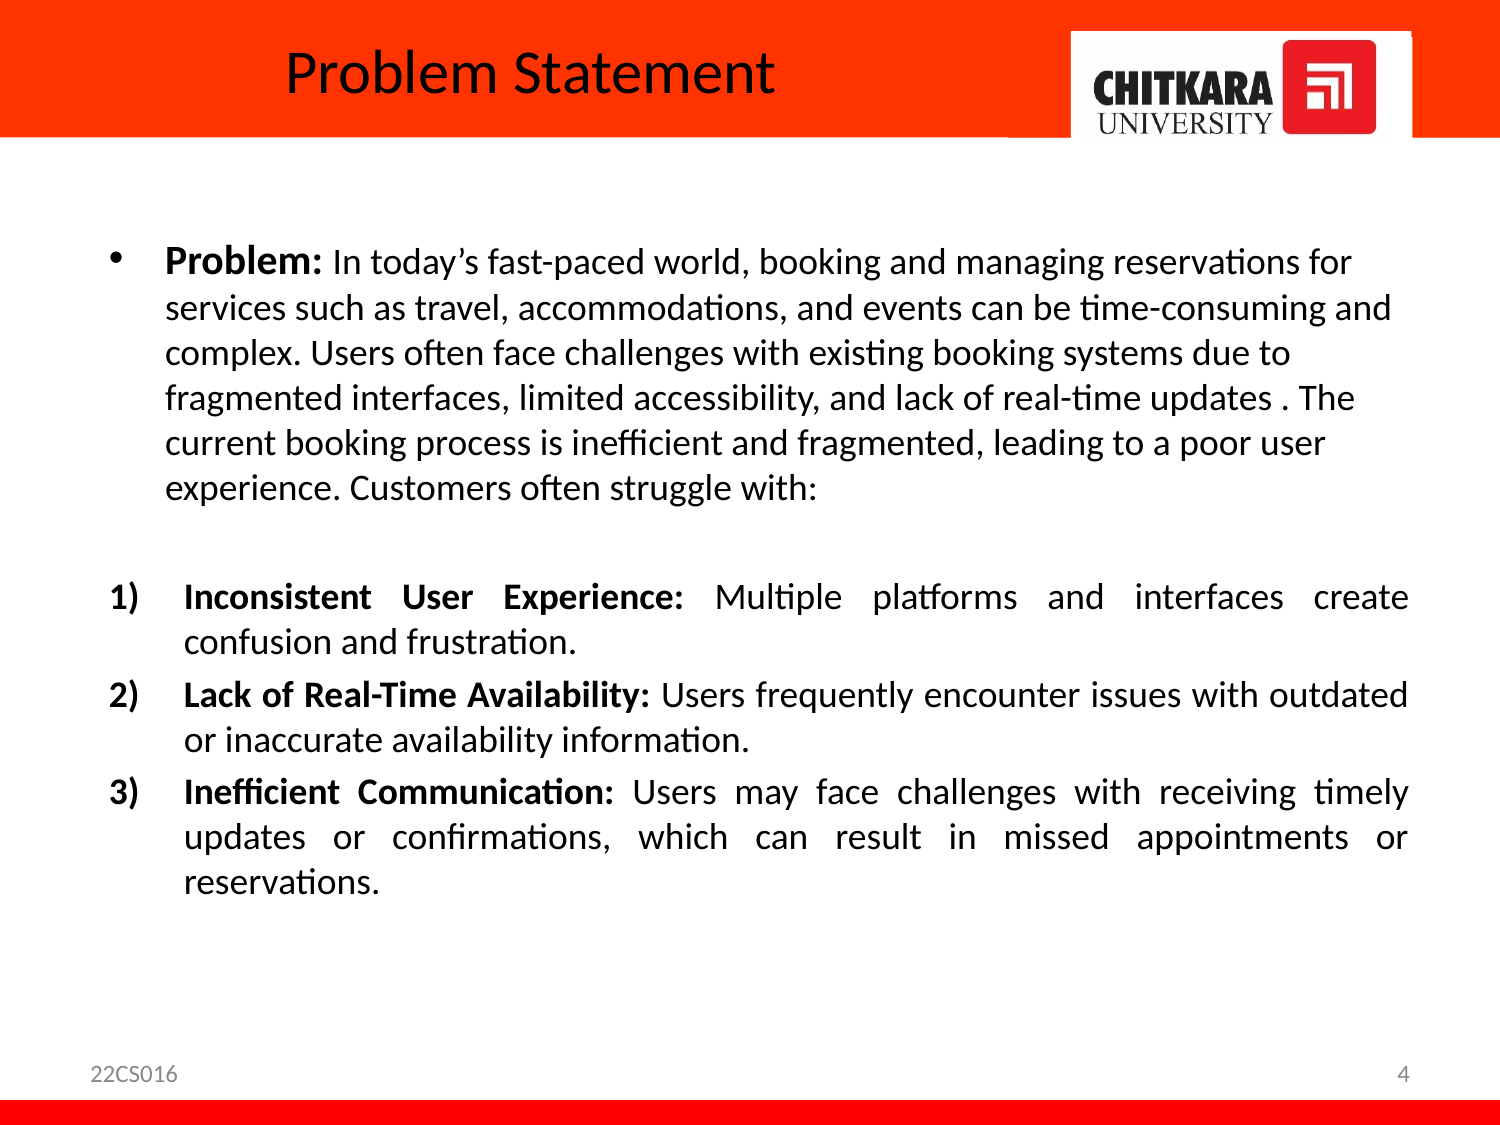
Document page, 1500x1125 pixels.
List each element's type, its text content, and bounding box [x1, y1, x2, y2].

title Problem Statement [0, 0, 1063, 138]
list Problem: In today’s fast-paced world, booking and managing reservations for services such as travel, accommodations, and events can be time-consuming and complex. Users often face challenges with existing booking systems due to fragmented interfaces, limited accessibility, and lack of real-time updates . The current booking process is inefficient and fragmented, leading to a poor user experience. Customers often struggle with: Inconsistent User Experience: Multiple platforms and interfaces create confusion and frustration. Lack of Real-Time Availability: Users frequently encounter issues with outdated or inaccurate availability information. Inefficient Communication: Users may face challenges with receiving timely updates or confirmations, which can result in missed appointments or reservations. [75, 224, 1425, 968]
picture [1074, 37, 1391, 138]
slide_number 22CS016 [75, 1042, 425, 1103]
slide_number 4 [1074, 1042, 1425, 1103]
